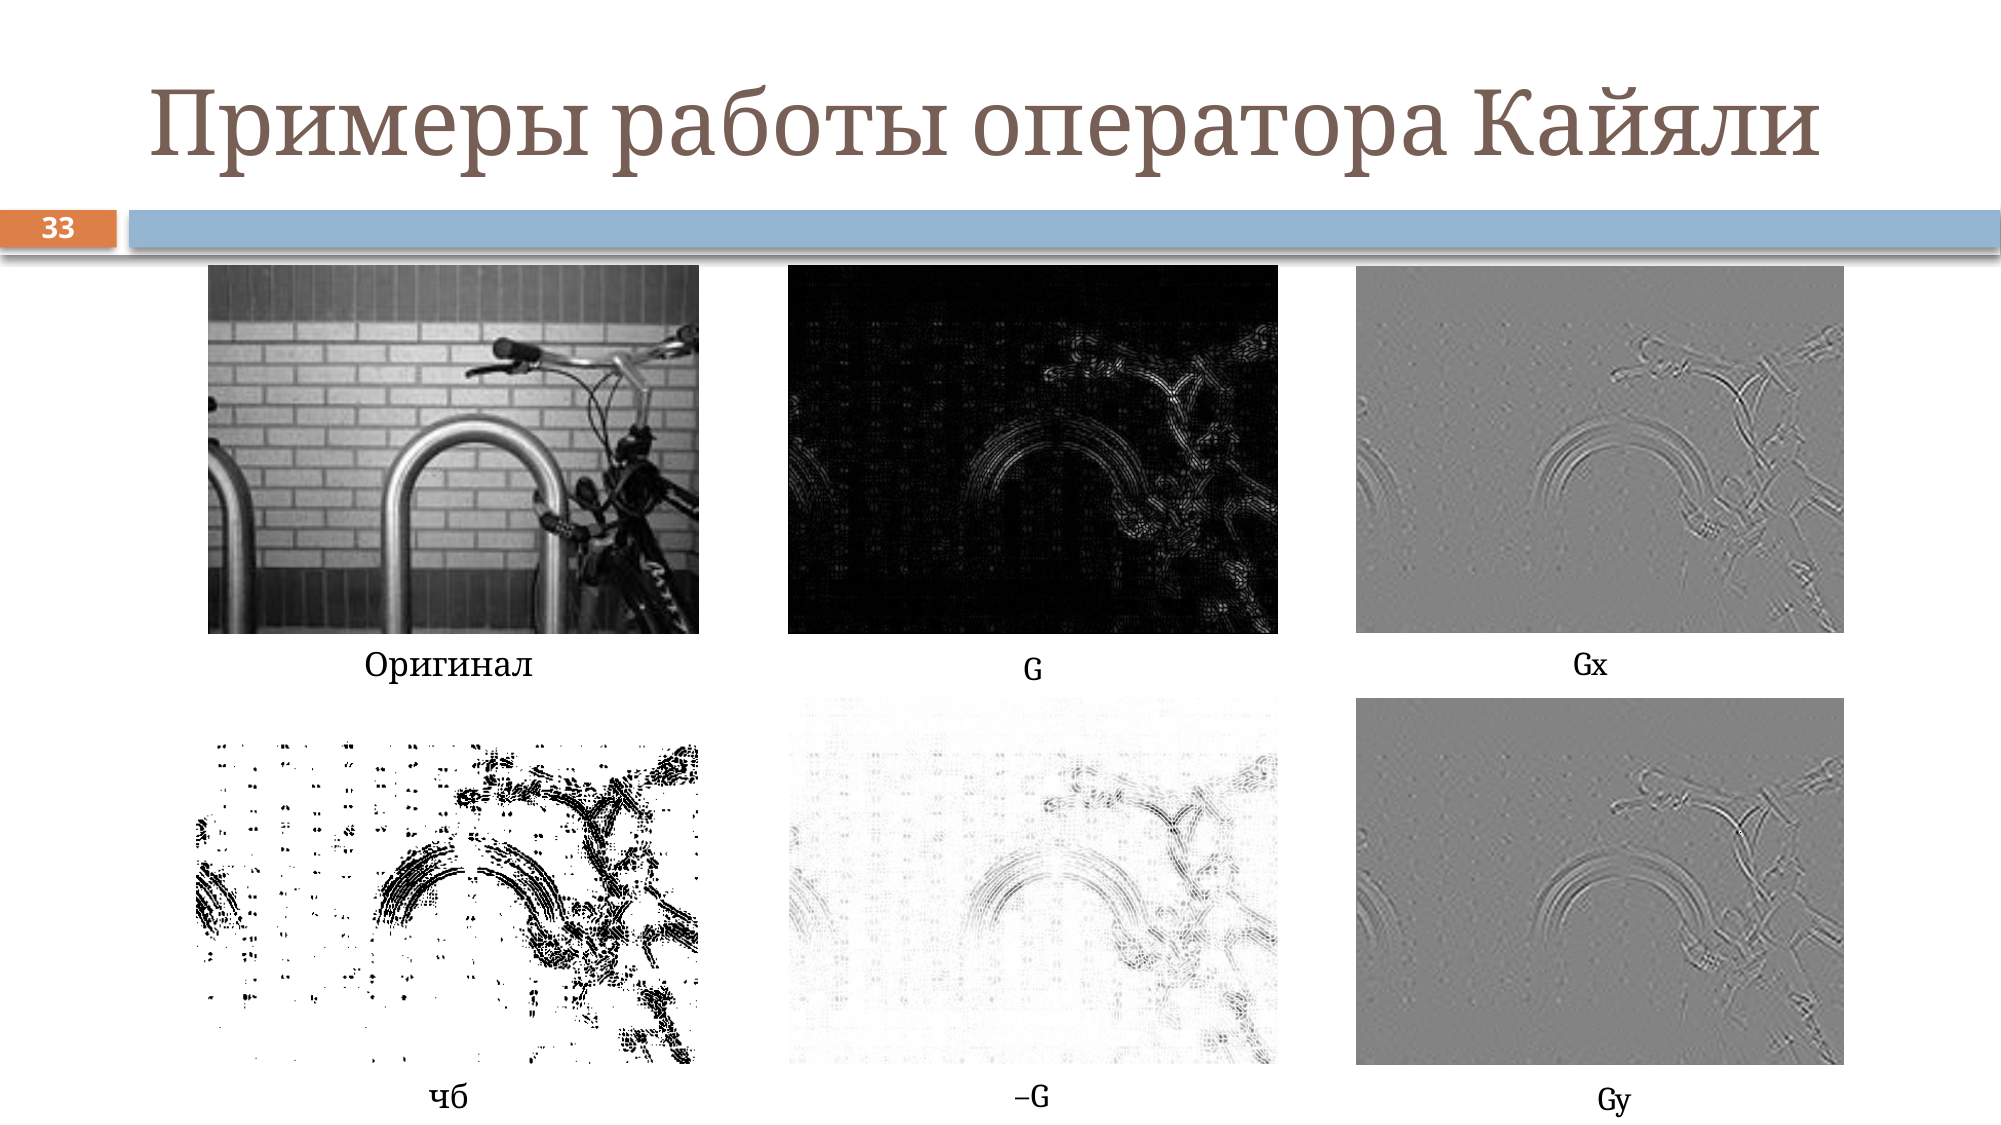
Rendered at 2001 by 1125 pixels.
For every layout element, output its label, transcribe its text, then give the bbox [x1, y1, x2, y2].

picture [1356, 266, 1845, 634]
text_box Gy [1583, 1076, 1647, 1125]
text_box Gx [1558, 642, 1623, 690]
text_box –G [999, 1076, 1064, 1122]
title Примеры работы оператора Кайяли [133, 37, 1918, 200]
picture [195, 686, 699, 1066]
picture [1356, 698, 1845, 1066]
text_box чб [413, 1075, 484, 1123]
text_box G [1009, 645, 1057, 695]
picture [787, 265, 1279, 634]
slide_number 33 [0, 208, 117, 249]
text_box Оригинал [349, 645, 549, 685]
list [208, 265, 700, 634]
picture [787, 696, 1279, 1066]
